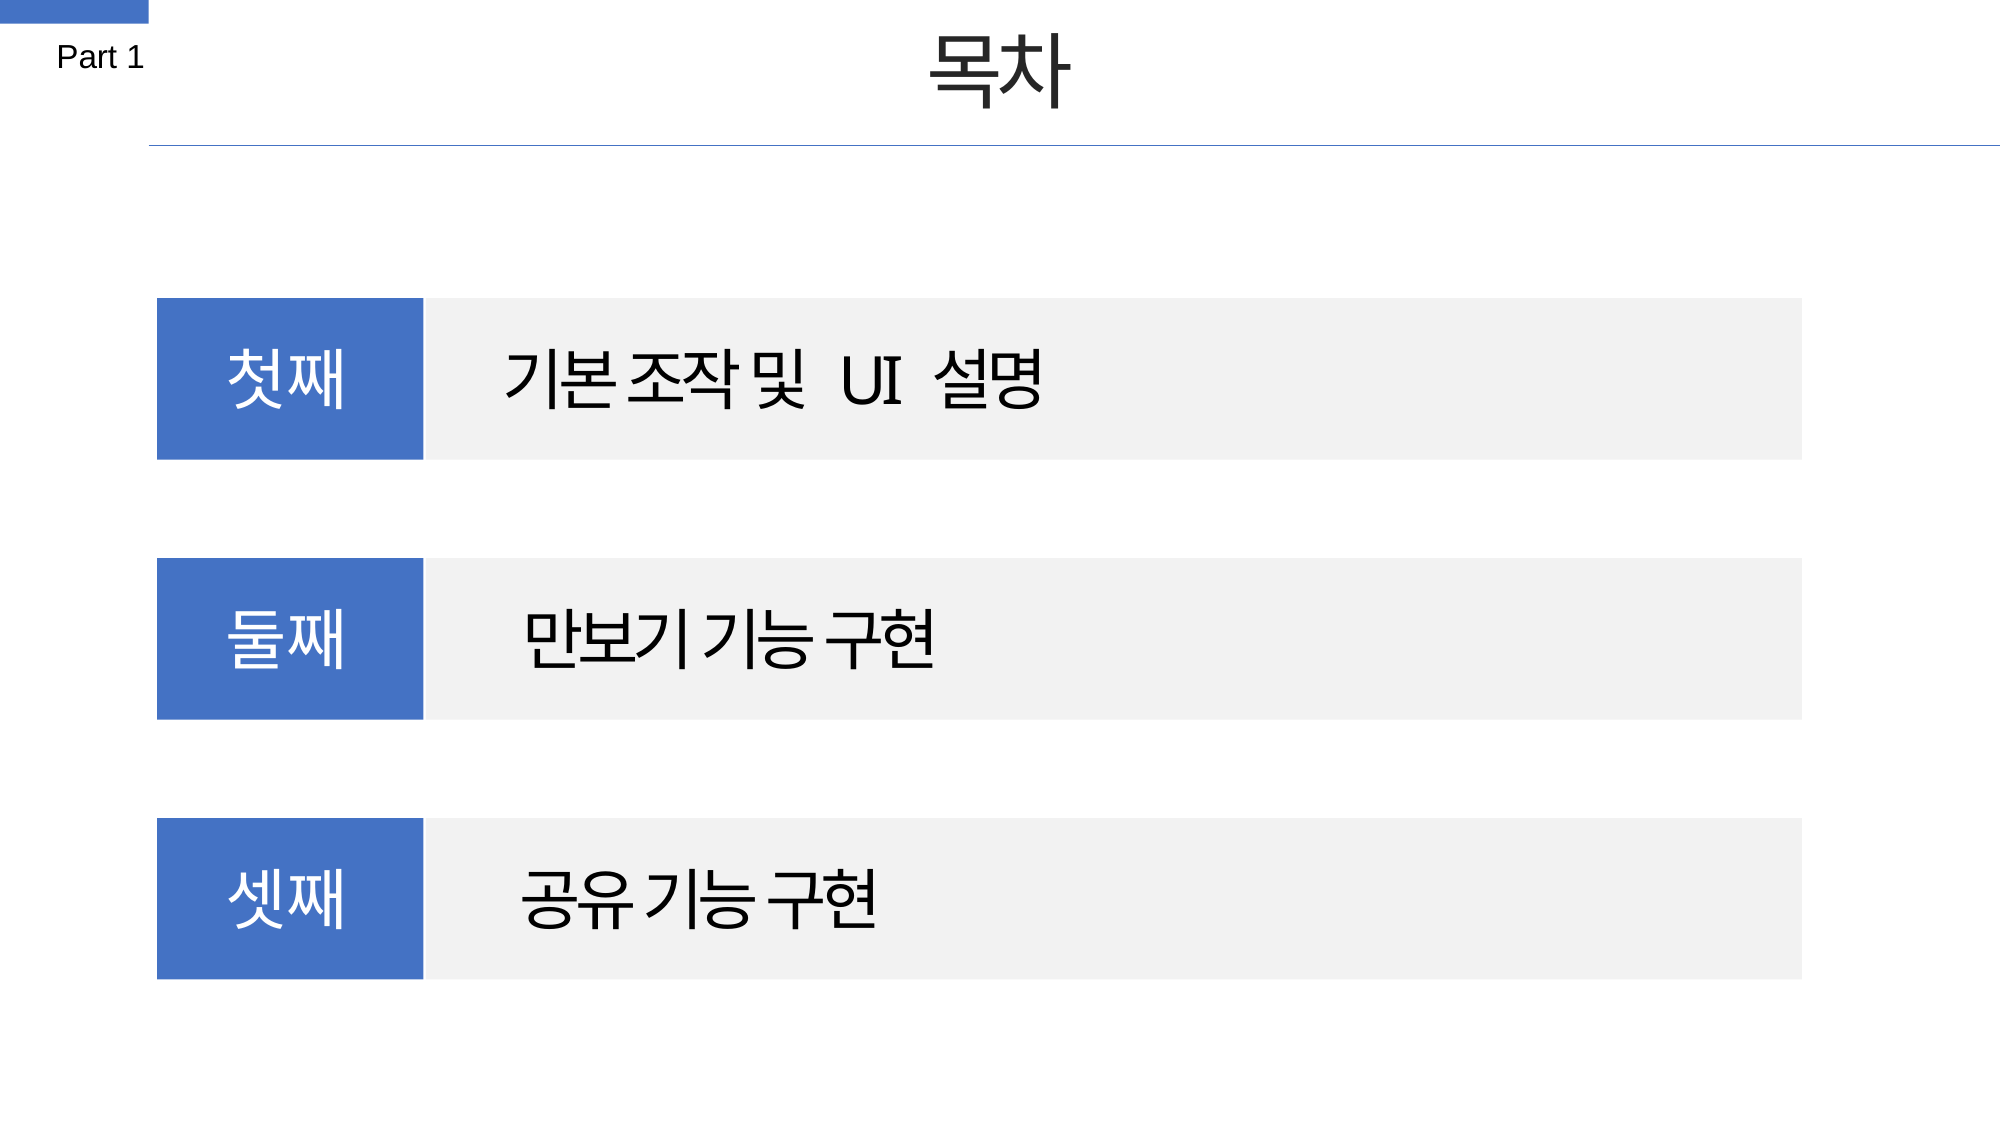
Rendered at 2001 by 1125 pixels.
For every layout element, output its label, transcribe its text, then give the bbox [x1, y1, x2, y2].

text_box 둘째 [210, 590, 364, 686]
text_box [425, 817, 1803, 981]
text_box [156, 817, 425, 981]
text_box [156, 557, 425, 721]
text_box [156, 297, 425, 461]
text_box 목차 [0, 11, 2000, 127]
text_box 만보기 기능 구현 [507, 590, 956, 686]
text_box [0, 0, 150, 25]
text_box [425, 297, 1803, 461]
text_box 첫째 [210, 330, 364, 426]
text_box 공유 기능 구현 [504, 850, 898, 946]
text_box 셋째 [210, 850, 364, 946]
text_box 기본 조작 및 UI 설명 [488, 330, 1063, 426]
text_box [425, 557, 1803, 721]
